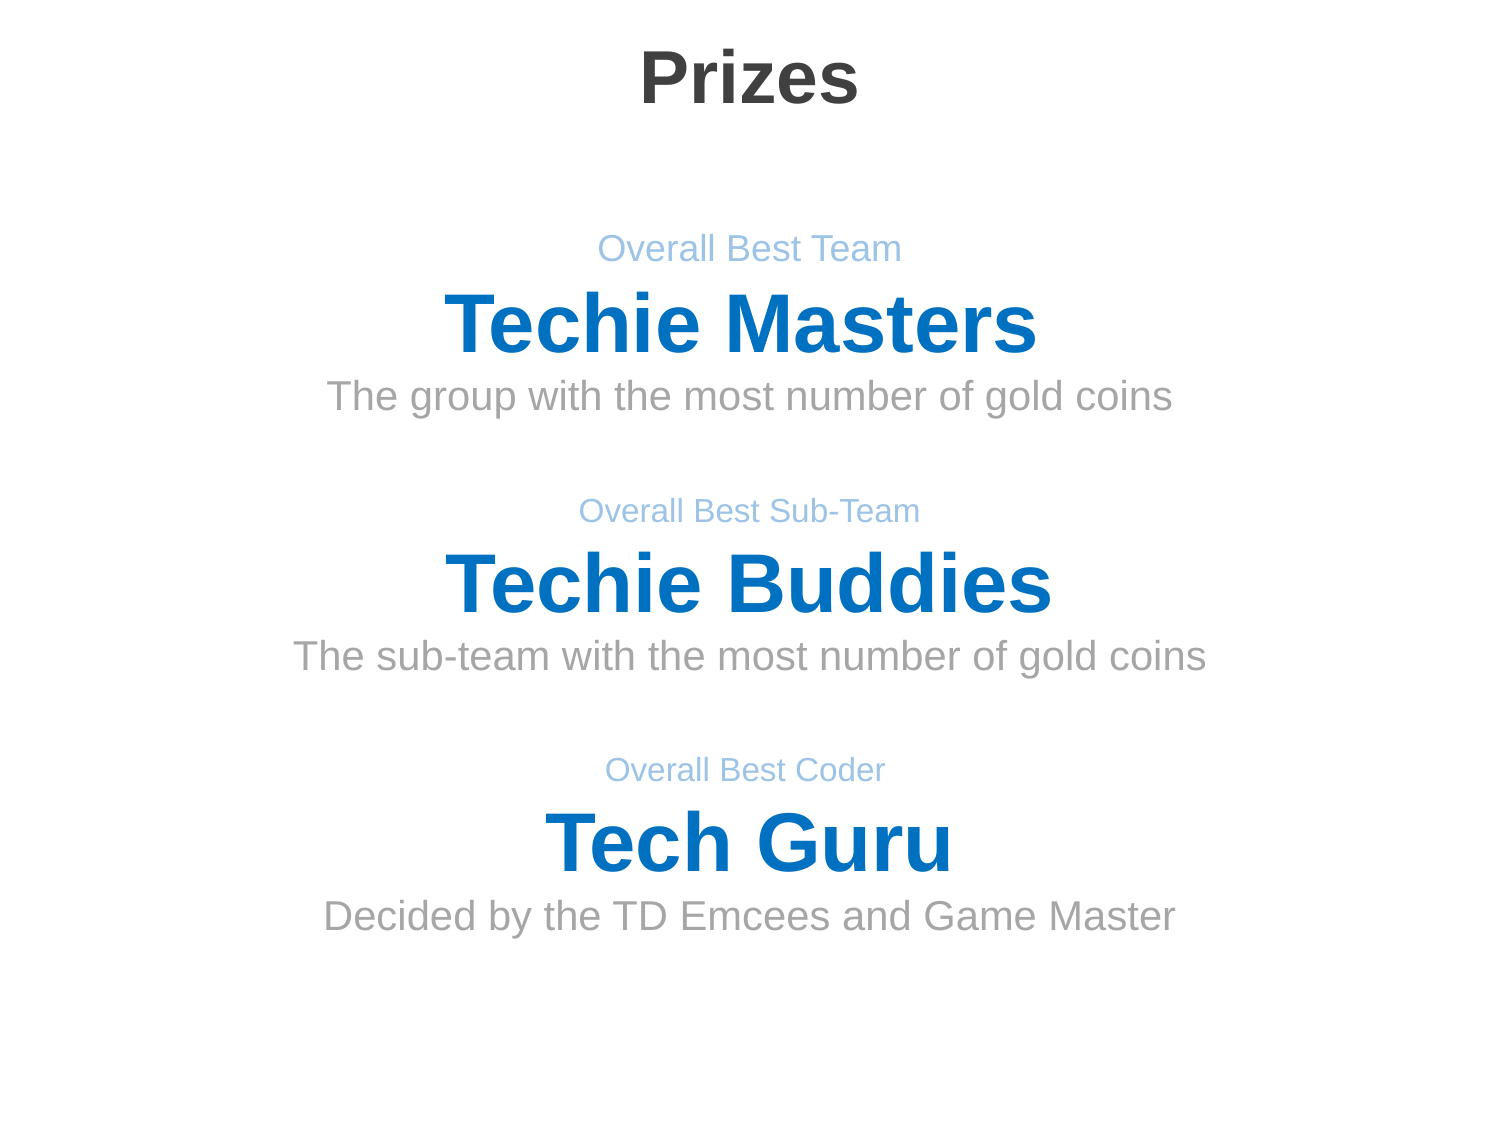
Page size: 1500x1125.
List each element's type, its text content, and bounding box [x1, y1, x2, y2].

text_box Prizes [0, 29, 1500, 129]
text_box Overall Best Team Techie Masters The group with the most number of gold coins Overall Best Sub-Team Techie Buddies The sub-team with the most number of gold coins Overall Best Coder Tech Guru Decided by the TD Emcees and Game Master [0, 216, 1500, 1016]
